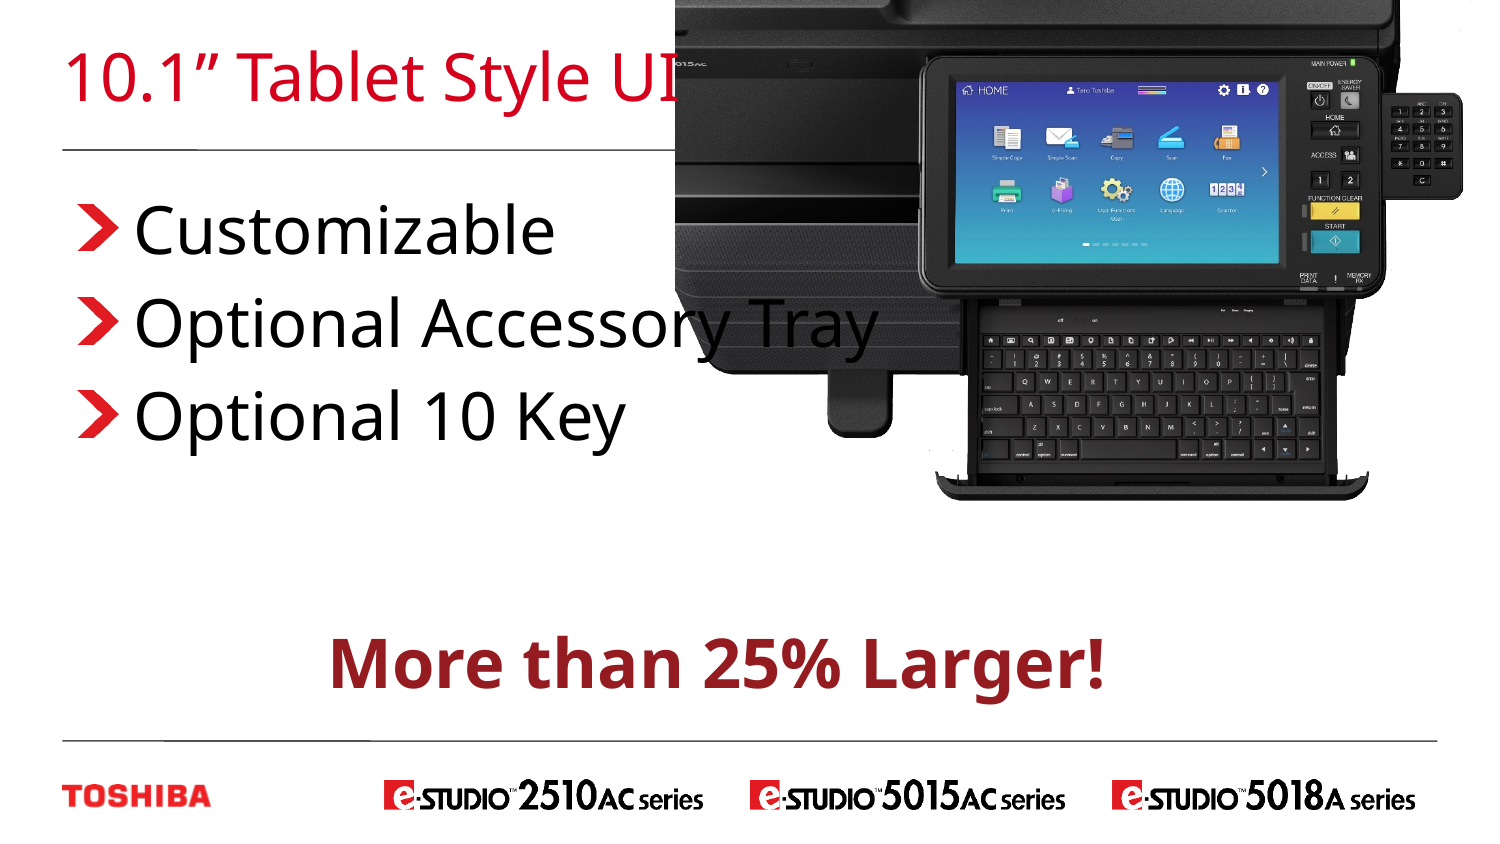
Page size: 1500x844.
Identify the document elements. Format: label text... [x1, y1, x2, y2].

picture [77, 204, 119, 251]
picture [1112, 779, 1415, 810]
text_box More than 25% Larger! [312, 685, 1288, 710]
picture [77, 297, 119, 345]
list Customizable Optional Accessory Tray Optional 10 Key [62, 187, 1450, 685]
picture [384, 779, 703, 810]
picture [77, 390, 119, 438]
picture [674, 0, 1500, 536]
list 10.1” Tablet Style UI [62, 34, 669, 147]
picture [62, 784, 244, 814]
picture [750, 779, 1065, 810]
